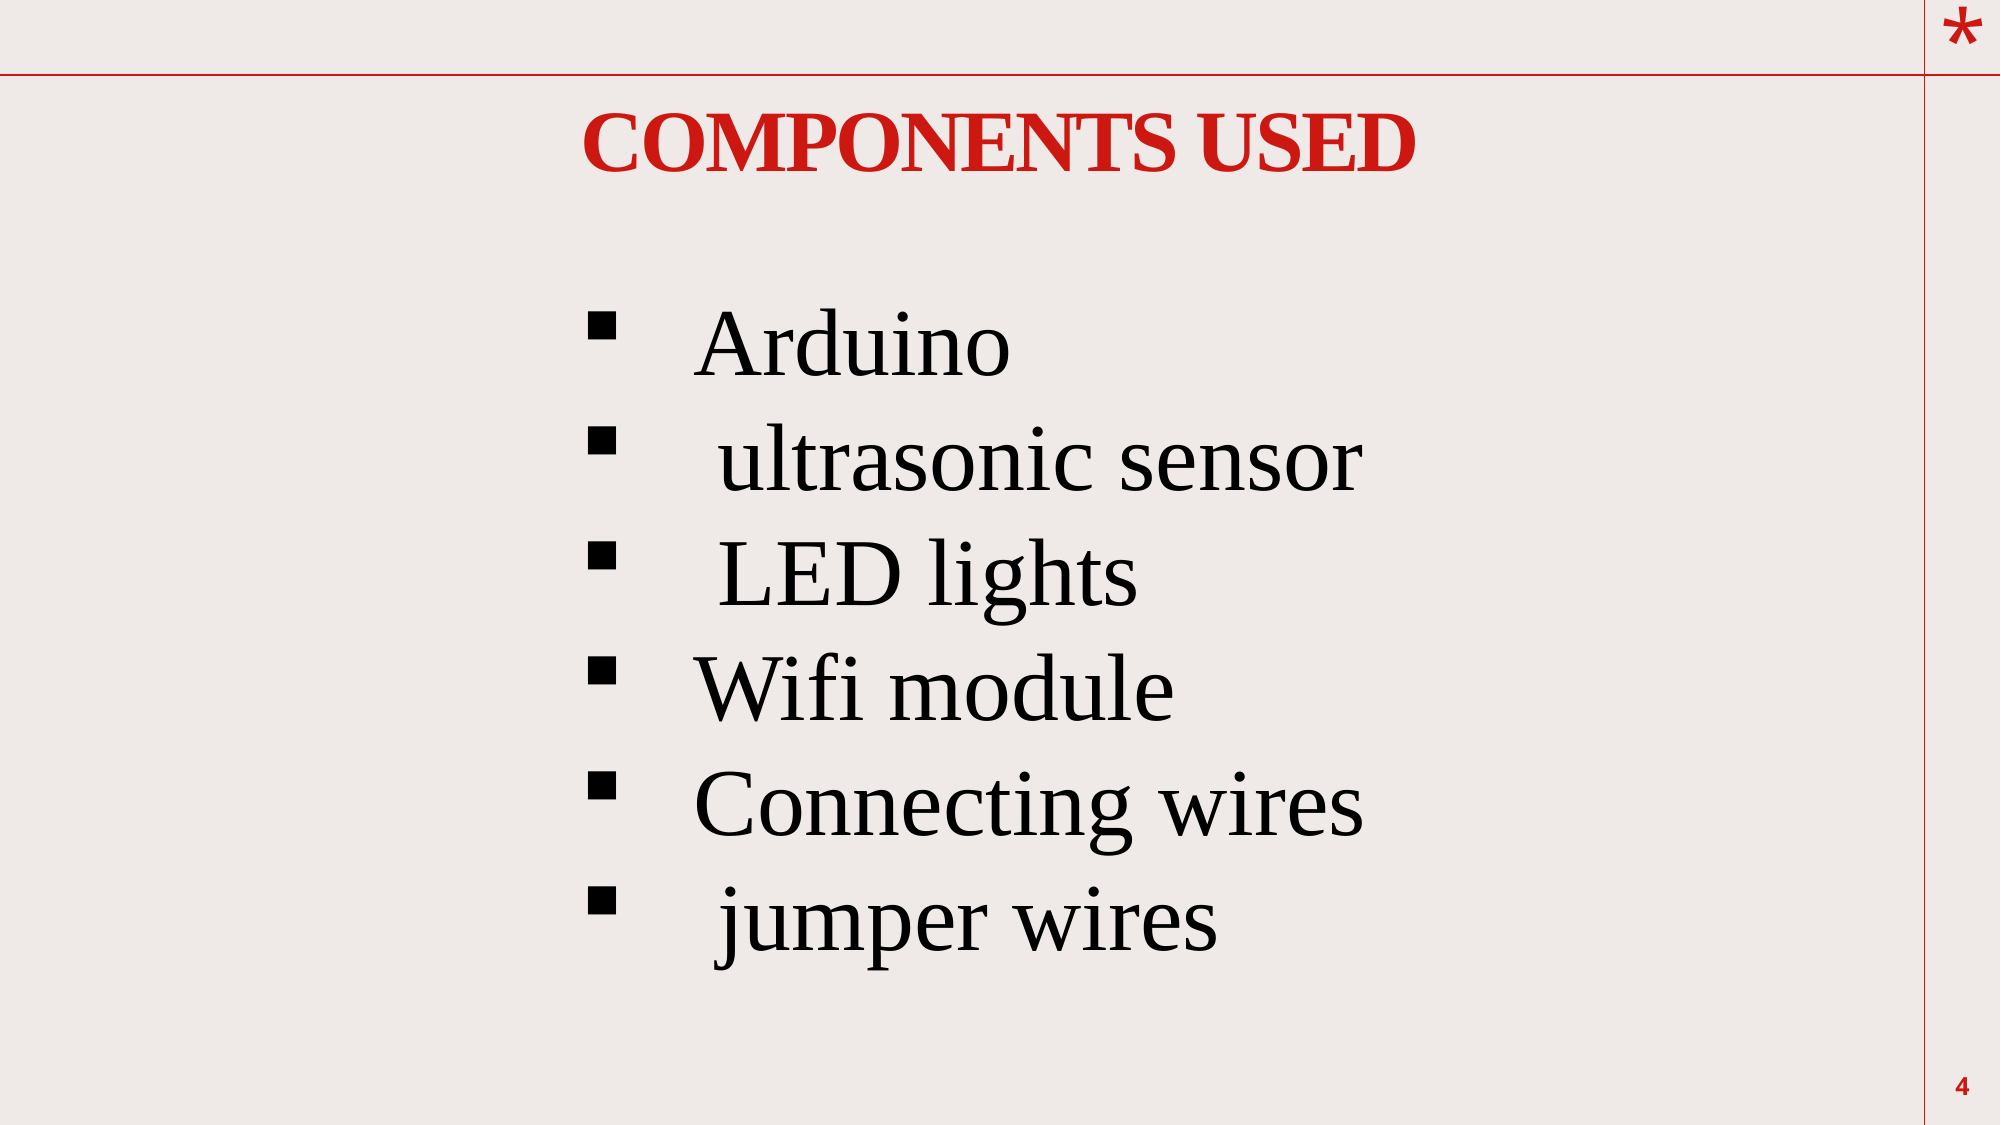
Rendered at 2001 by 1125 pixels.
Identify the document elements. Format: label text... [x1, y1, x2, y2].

title COMPONENTS USED [126, 100, 1874, 207]
slide_number 4 [1925, 1050, 2000, 1125]
text_box Arduino ultrasonic sensor LED lights Wifi module Connecting wires jumper wires [566, 272, 1667, 978]
